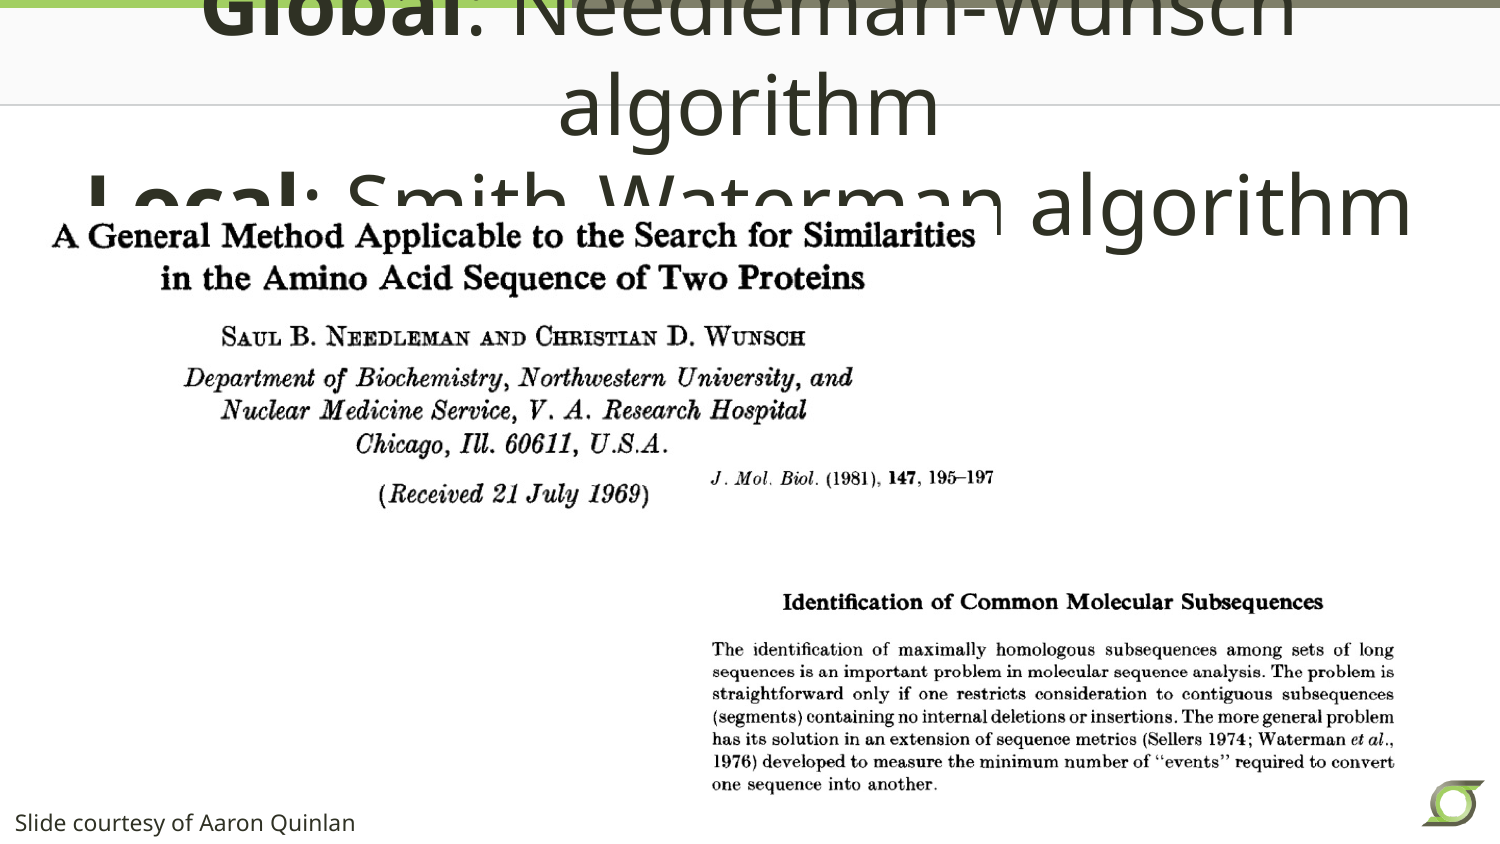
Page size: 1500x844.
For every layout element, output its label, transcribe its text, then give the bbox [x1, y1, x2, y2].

picture [37, 206, 1410, 797]
text_box Global: Needleman-Wunsch algorithm Local: Smith-Waterman algorithm [64, 46, 1436, 180]
text_box Slide courtesy of Aaron Quinlan [0, 800, 738, 844]
